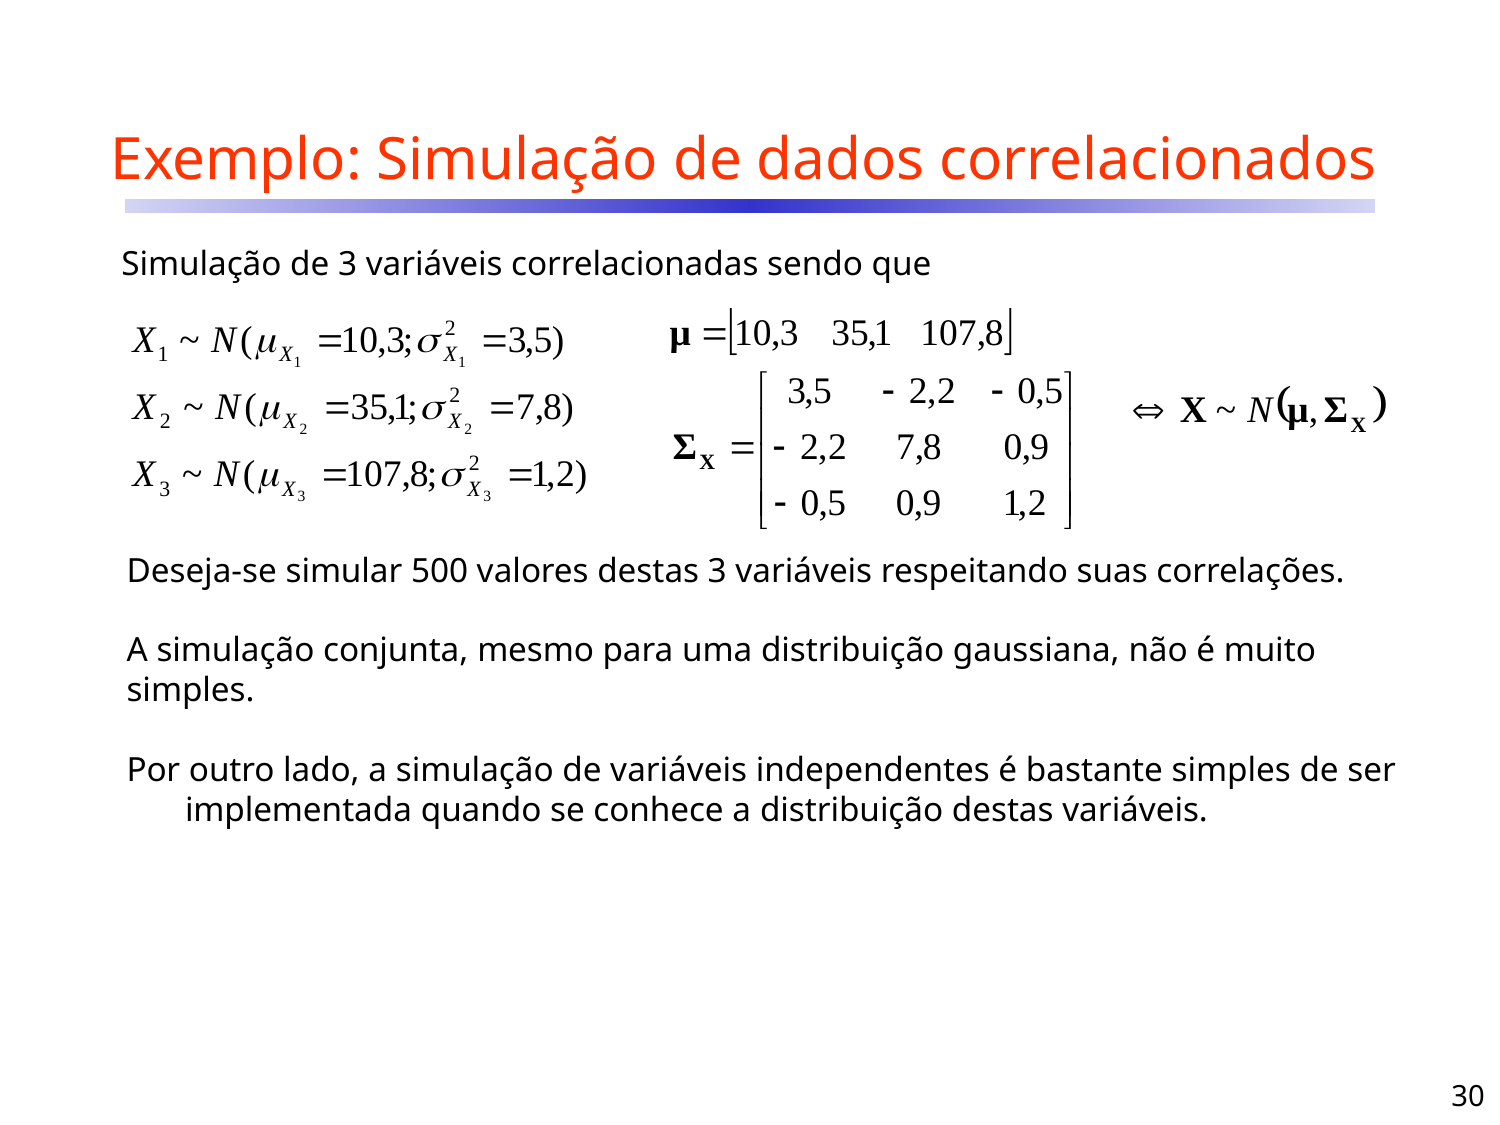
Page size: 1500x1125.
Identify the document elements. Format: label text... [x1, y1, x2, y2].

text_box Deseja-se simular 500 valores destas 3 variáveis respeitando suas correlações. A simulação conjunta, mesmo para uma distribuição gaussiana, não é muito simples. Por outro lado, a simulação de variáveis independentes é bastante simples de ser implementada quando se conhece a distribuição destas variáveis. [111, 541, 1424, 836]
title Exemplo: Simulação de dados correlacionados [49, 99, 1438, 213]
text_box Simulação de 3 variáveis correlacionadas sendo que [106, 234, 948, 289]
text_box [665, 362, 1086, 538]
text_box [123, 309, 593, 511]
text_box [1124, 384, 1388, 439]
slide_number 30 [1187, 1049, 1500, 1125]
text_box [664, 307, 1019, 362]
